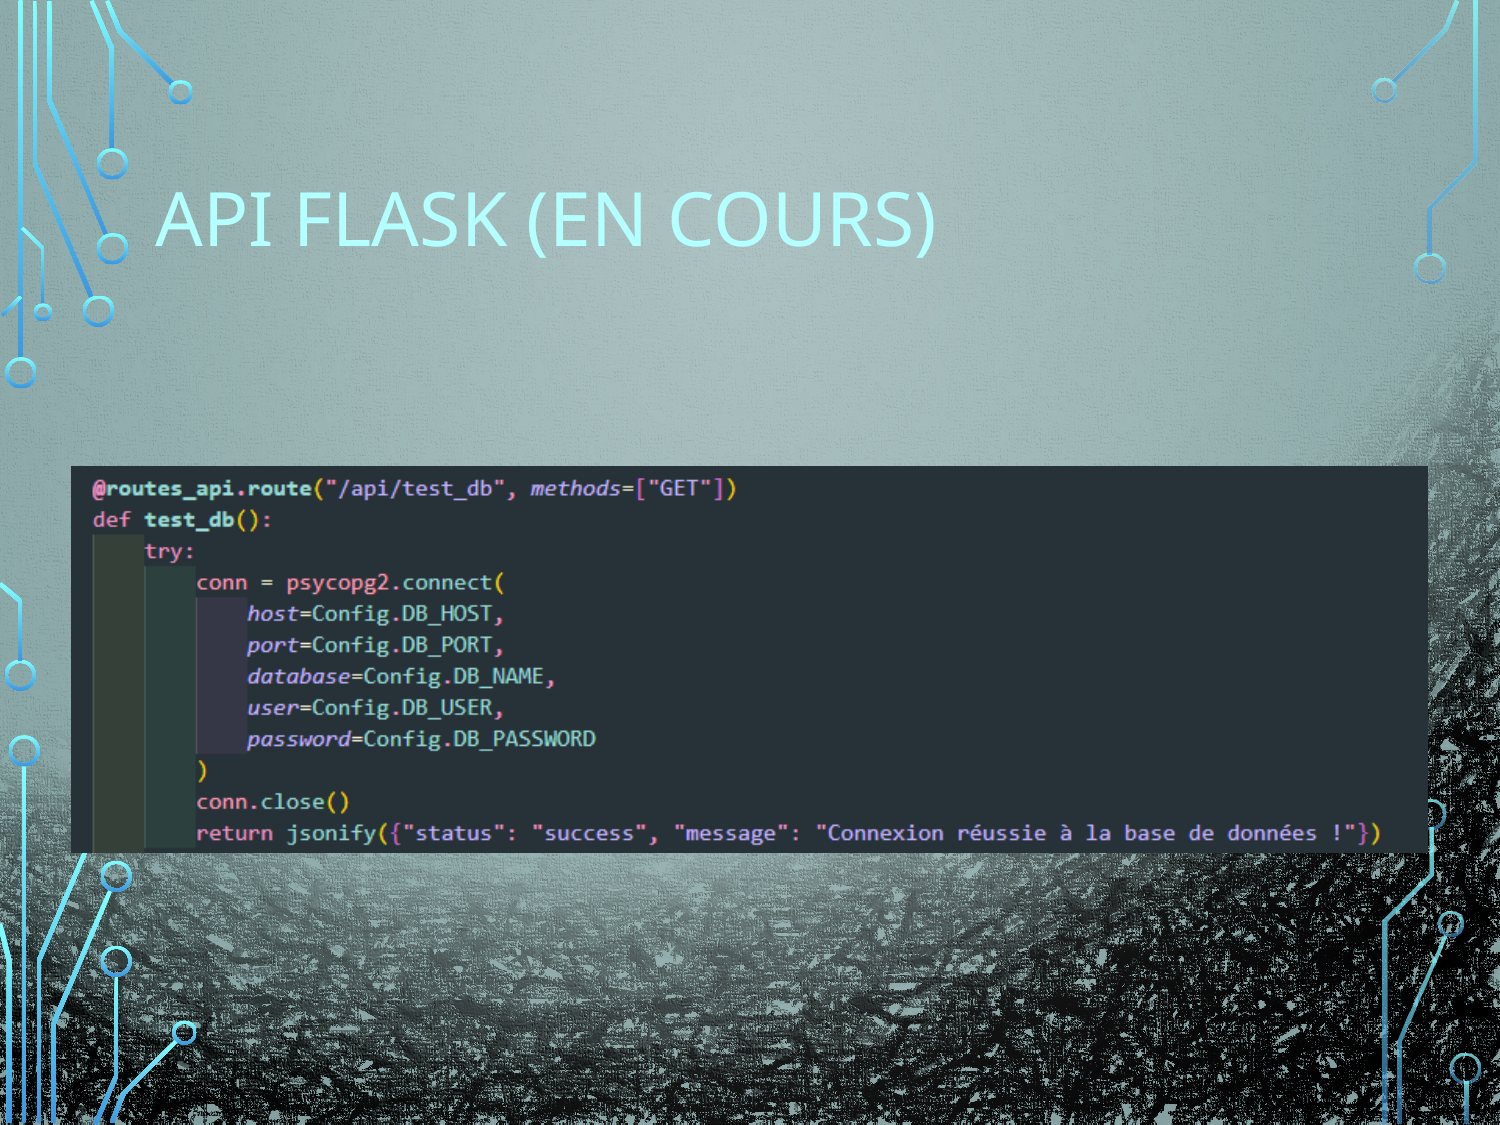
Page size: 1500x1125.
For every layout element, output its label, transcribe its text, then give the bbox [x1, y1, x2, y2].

title API Flask (en cours) [140, 101, 1360, 344]
picture [71, 466, 1429, 853]
